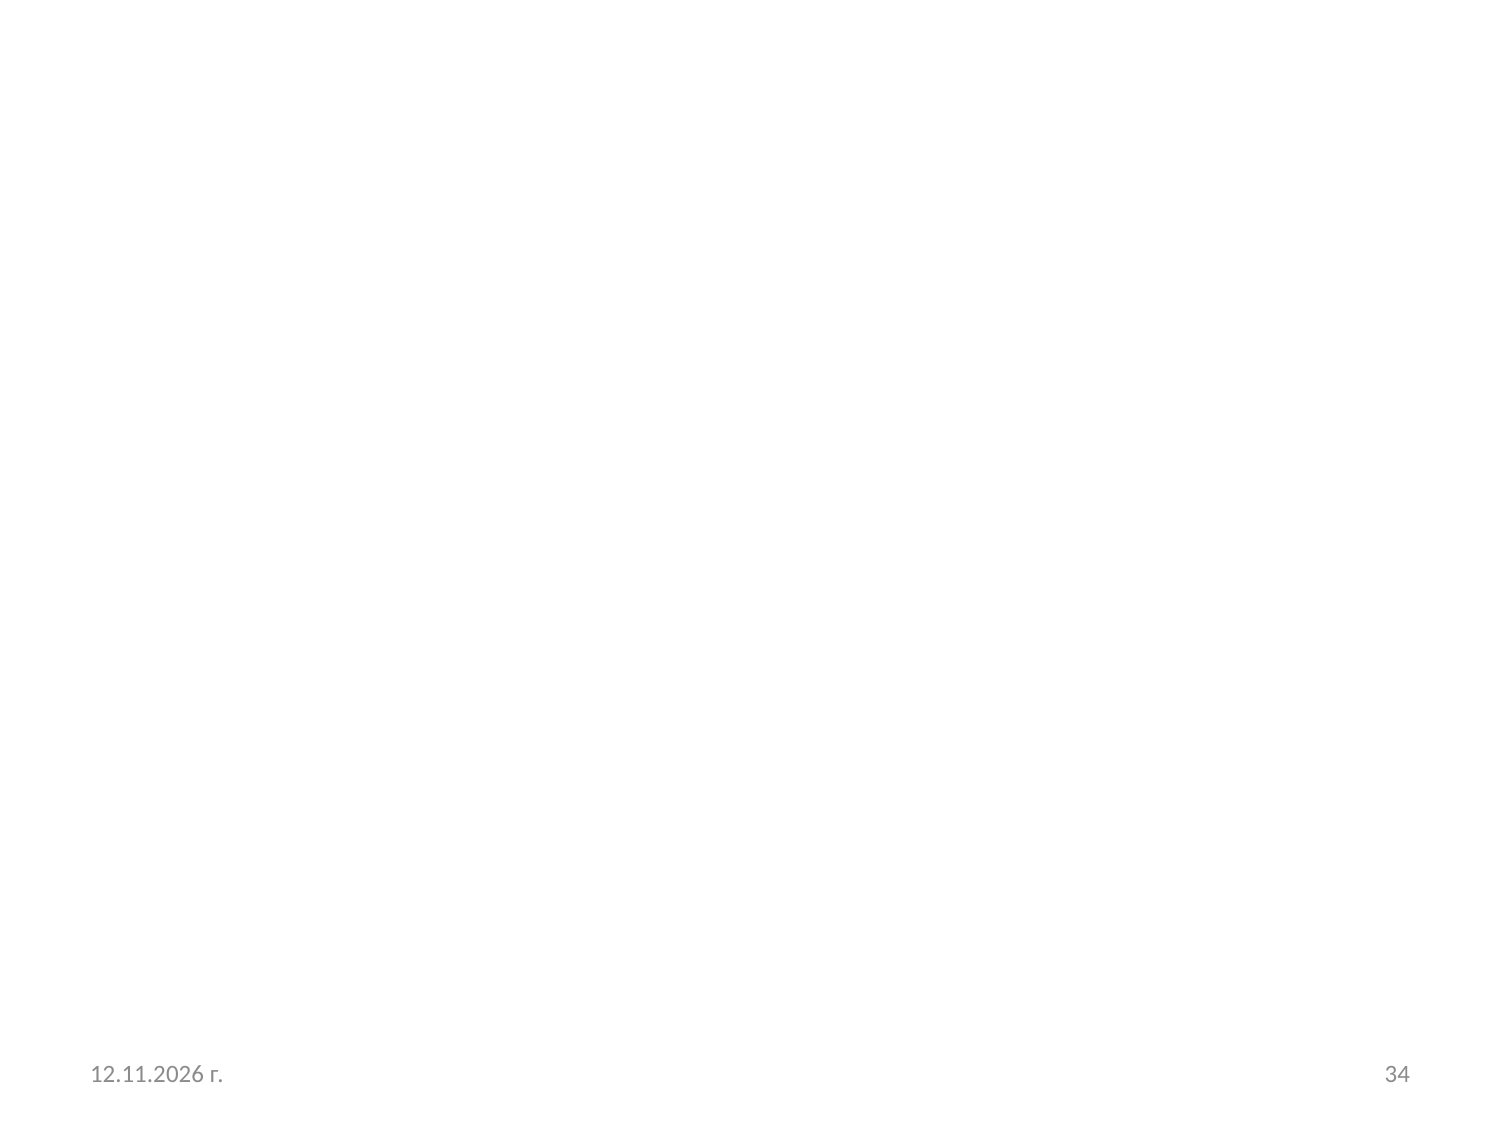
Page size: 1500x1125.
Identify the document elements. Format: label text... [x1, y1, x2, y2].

slide_number 34 [1074, 1042, 1425, 1103]
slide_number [75, 1042, 425, 1103]
